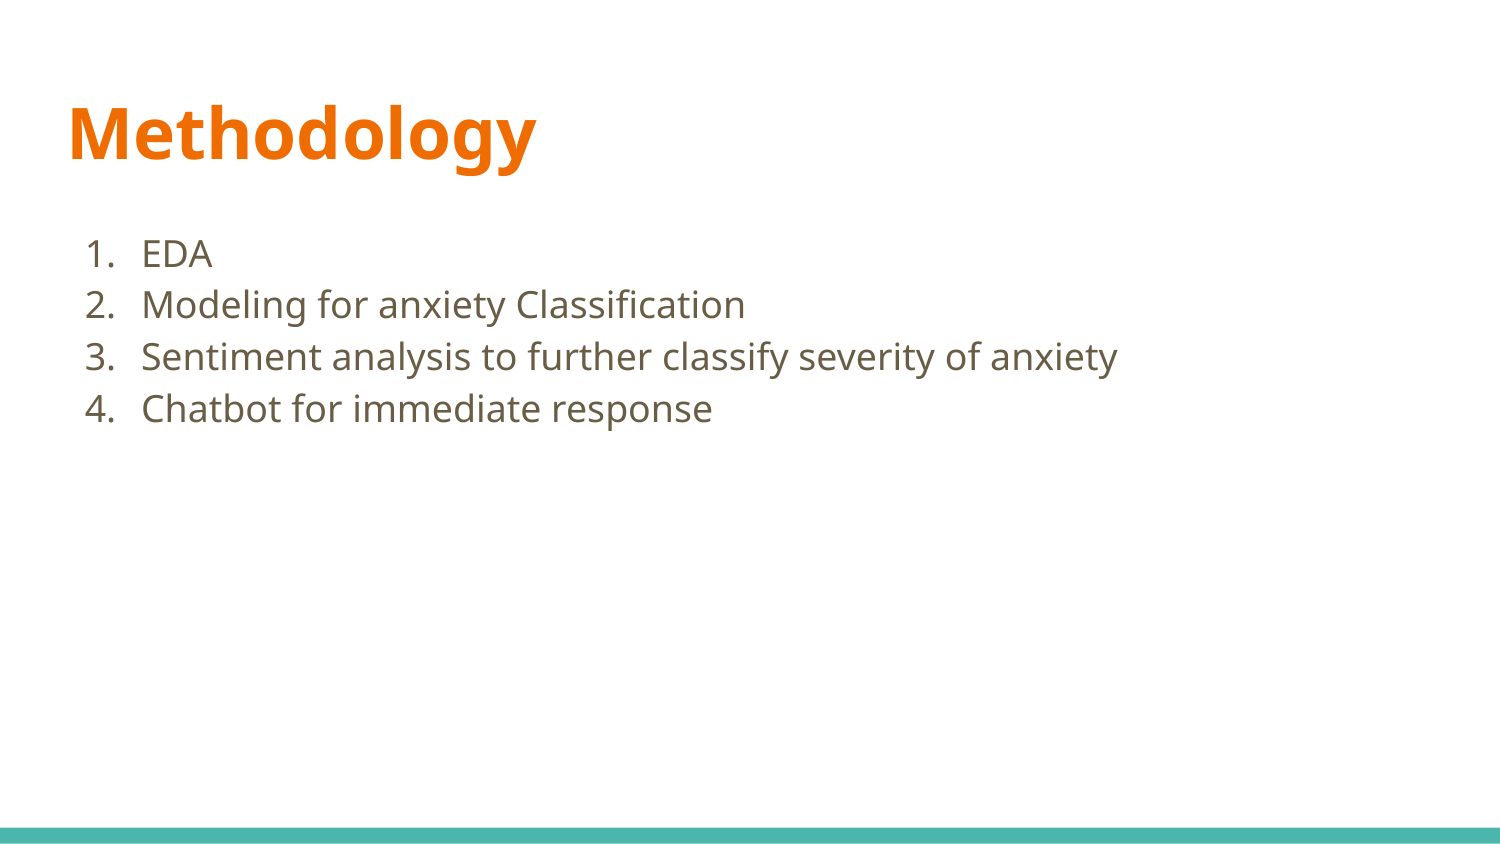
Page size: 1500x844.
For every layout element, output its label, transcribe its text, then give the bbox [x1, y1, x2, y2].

title Methodology [51, 72, 1449, 189]
list EDA Modeling for anxiety Classification Sentiment analysis to further classify severity of anxiety Chatbot for immediate response [51, 207, 1449, 750]
